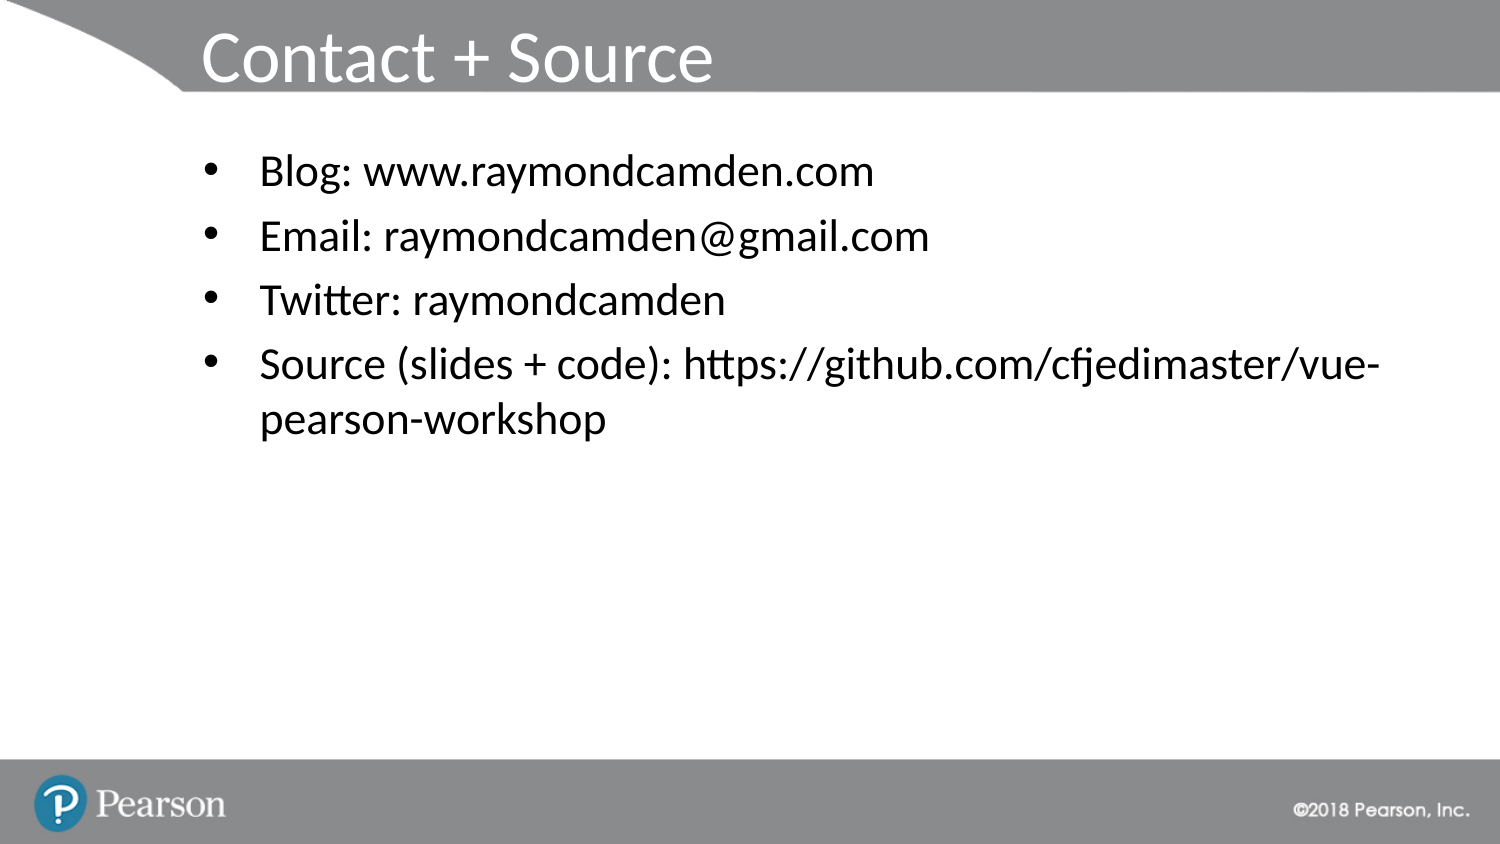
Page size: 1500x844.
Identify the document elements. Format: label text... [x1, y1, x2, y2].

picture [0, 0, 1500, 844]
list Blog: www.raymondcamden.com Email: raymondcamden@gmail.com Twitter: raymondcamden Source (slides + code): https://github.com/cfjedimaster/vue-pearson-workshop [188, 133, 1425, 716]
title Contact + Source [186, 0, 1425, 92]
